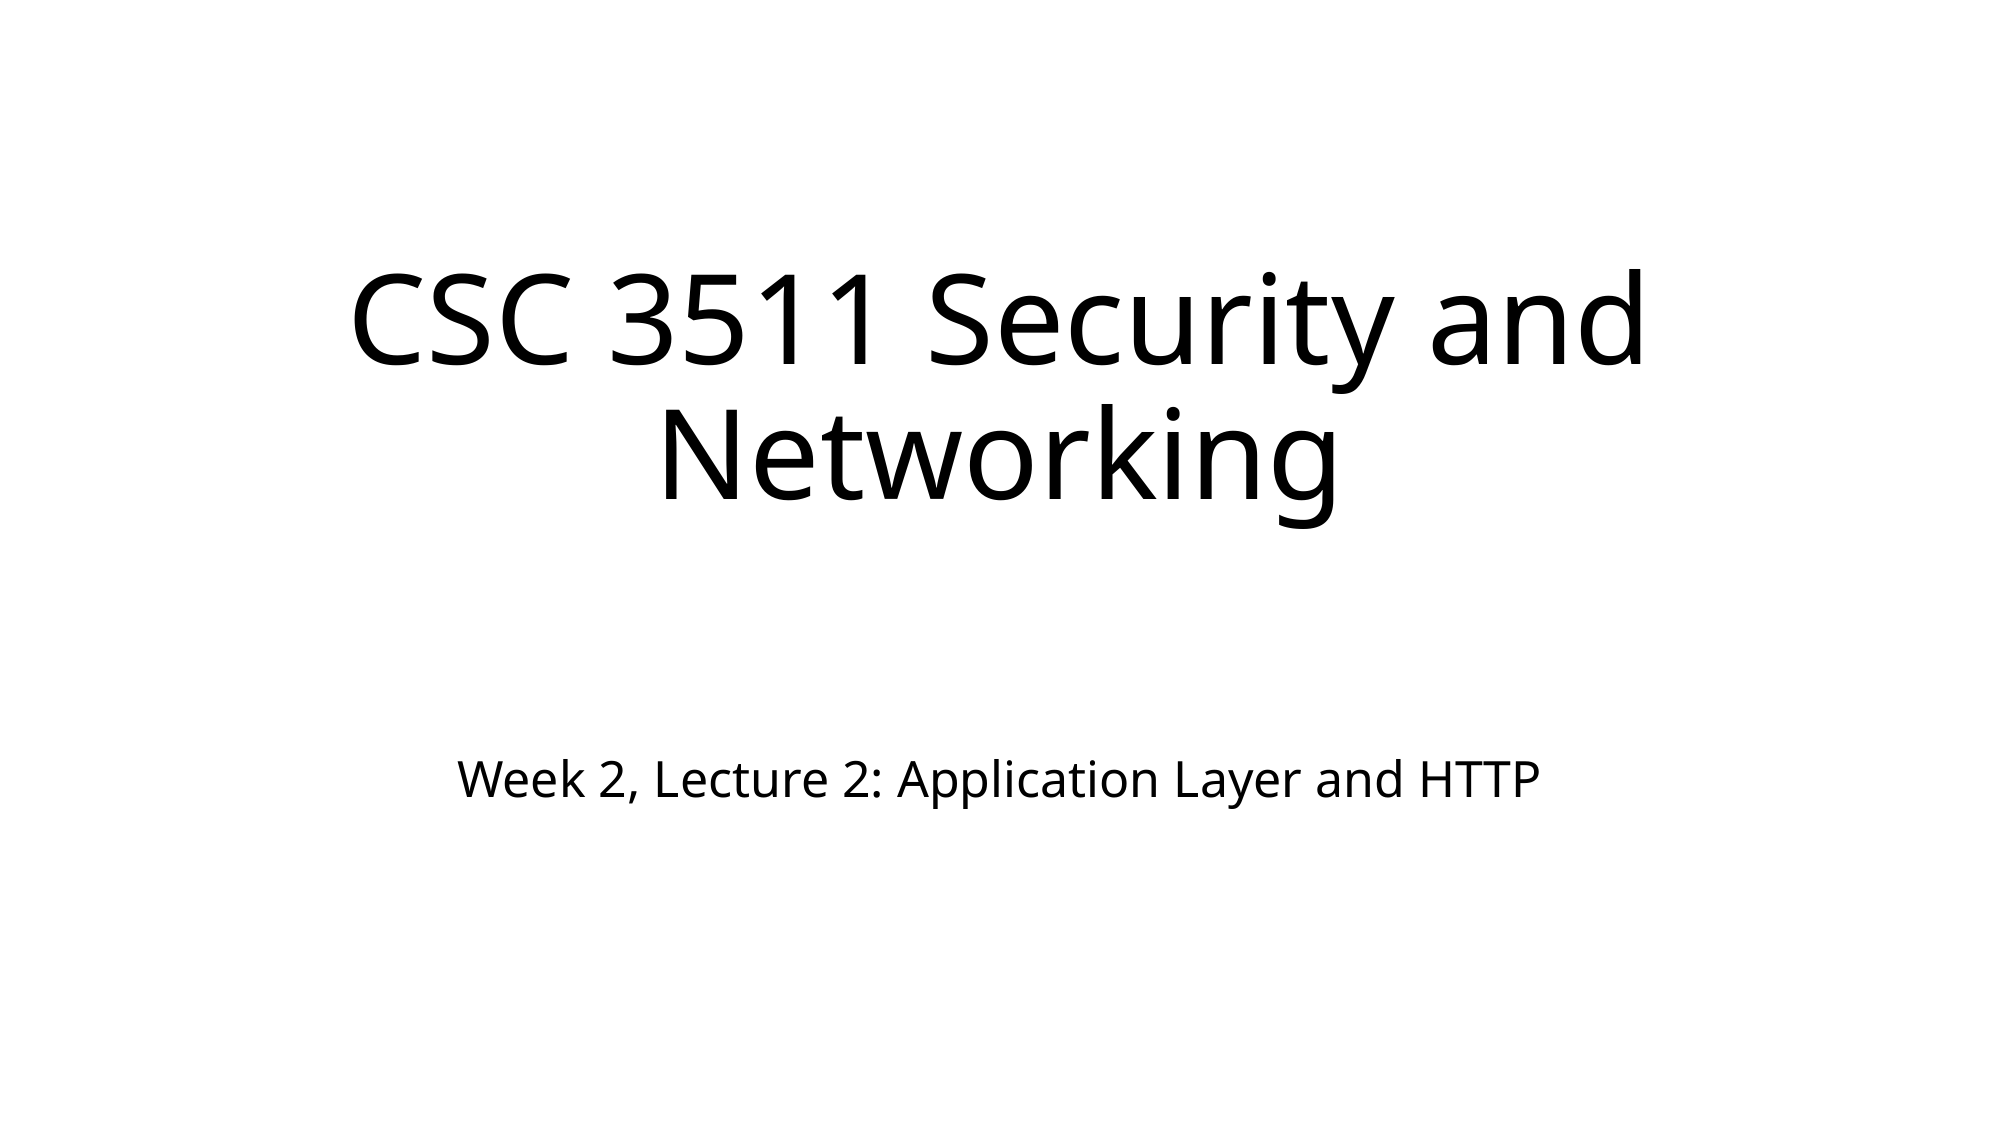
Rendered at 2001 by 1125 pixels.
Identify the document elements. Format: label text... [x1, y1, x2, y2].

title CSC 3511 Security and Networking [87, 184, 1912, 535]
subtitle Week 2, Lecture 2: Application Layer and HTTP [249, 590, 1750, 863]
